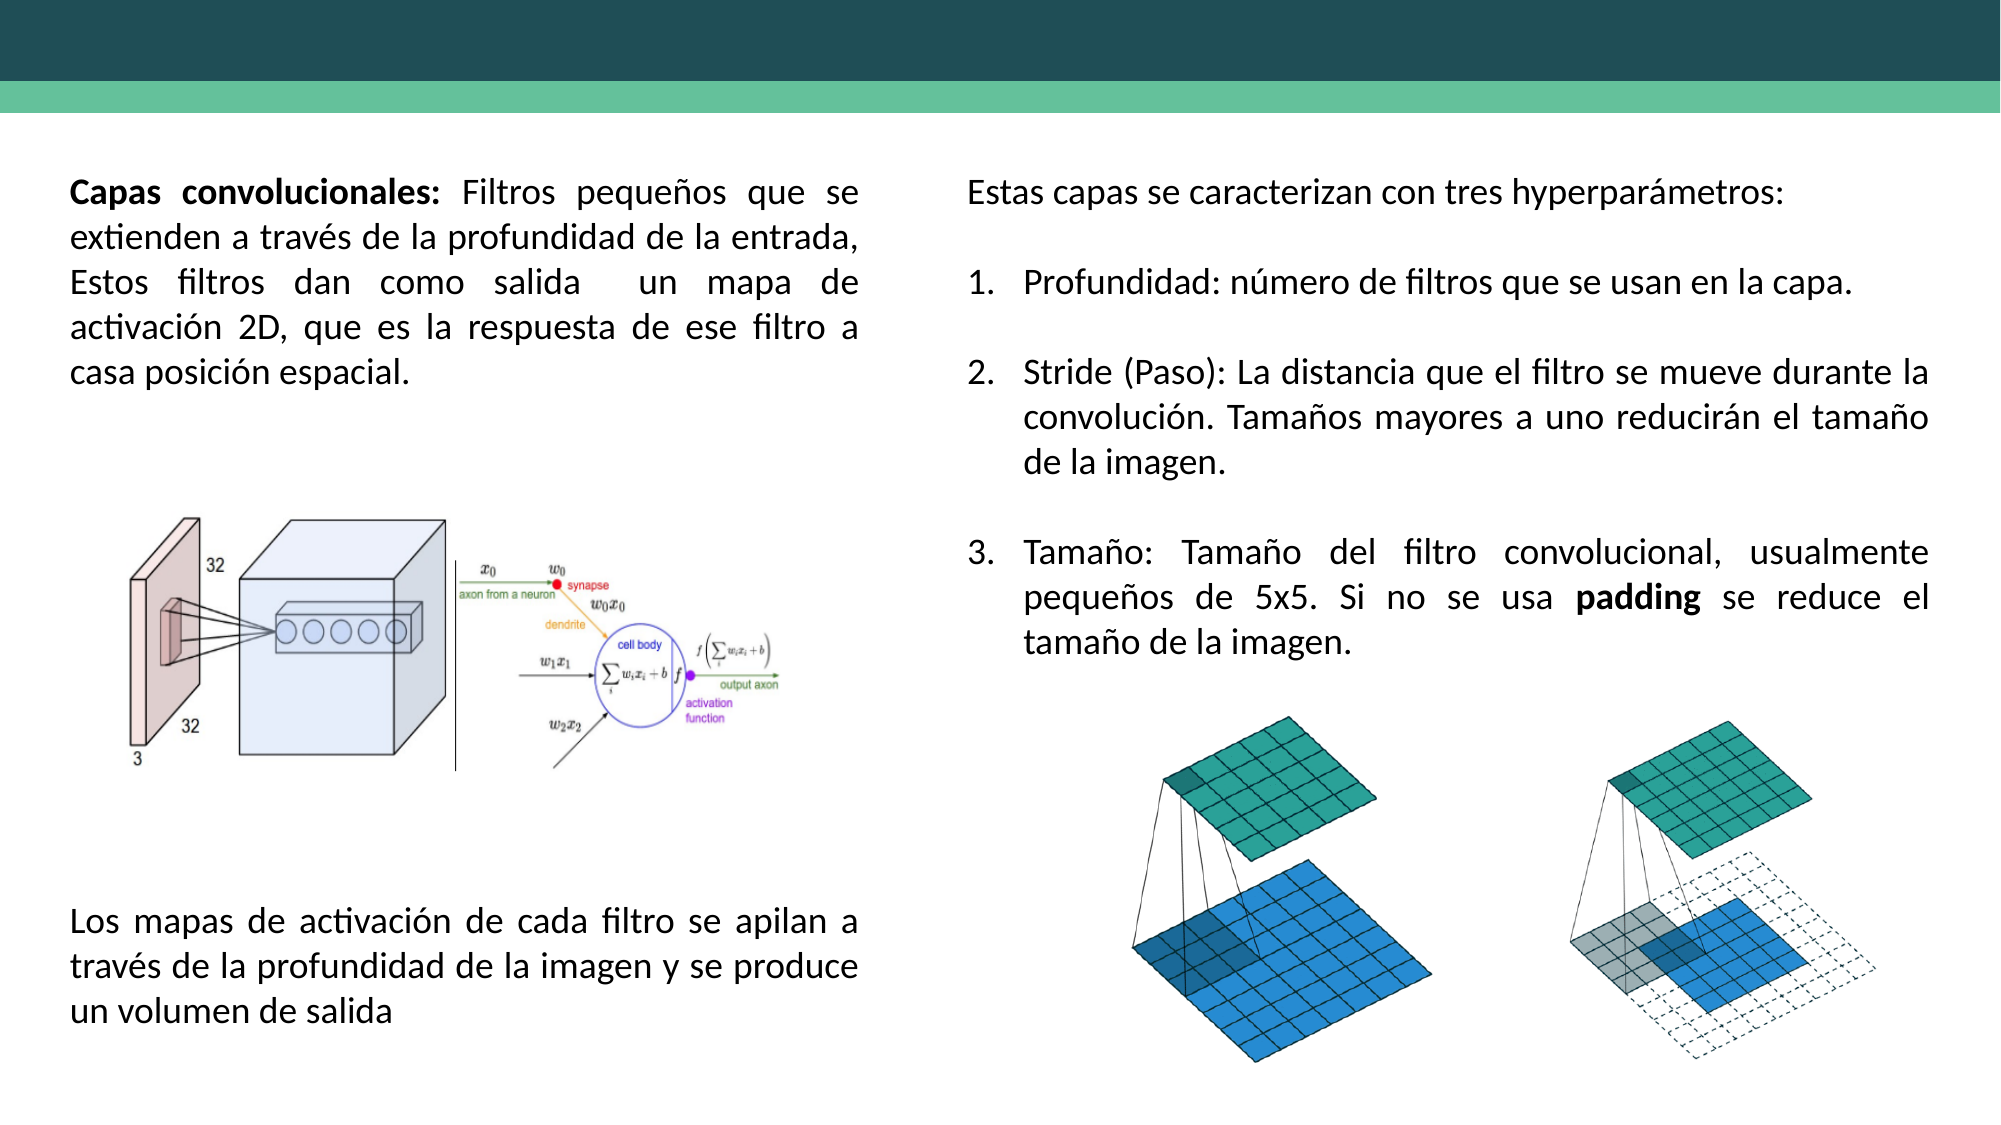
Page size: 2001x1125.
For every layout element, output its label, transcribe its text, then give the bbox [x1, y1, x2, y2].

picture [1555, 706, 1890, 1073]
text_box Estas capas se caracterizan con tres hyperparámetros: Profundidad: número de filtros que se usan en la capa. Stride (Paso): La distancia que el filtro se mueve durante la convolución. Tamaños mayores a uno reducirán el tamaño de la imagen. Tamaño: Tamaño del filtro convolucional, usualmente pequeños de 5x5. Si no se usa padding se reduce el tamaño de la imagen. [952, 160, 1945, 670]
text_box Capas convolucionales: Filtros pequeños que se extienden a través de la profundidad de la entrada, Estos filtros dan como salida un mapa de activación 2D, que es la respuesta de ese filtro a casa posición espacial. [54, 160, 875, 400]
picture [110, 494, 792, 778]
text_box Los mapas de activación de cada filtro se apilan a través de la profundidad de la imagen y se produce un volumen de salida [54, 889, 875, 1039]
picture [1114, 698, 1449, 1080]
